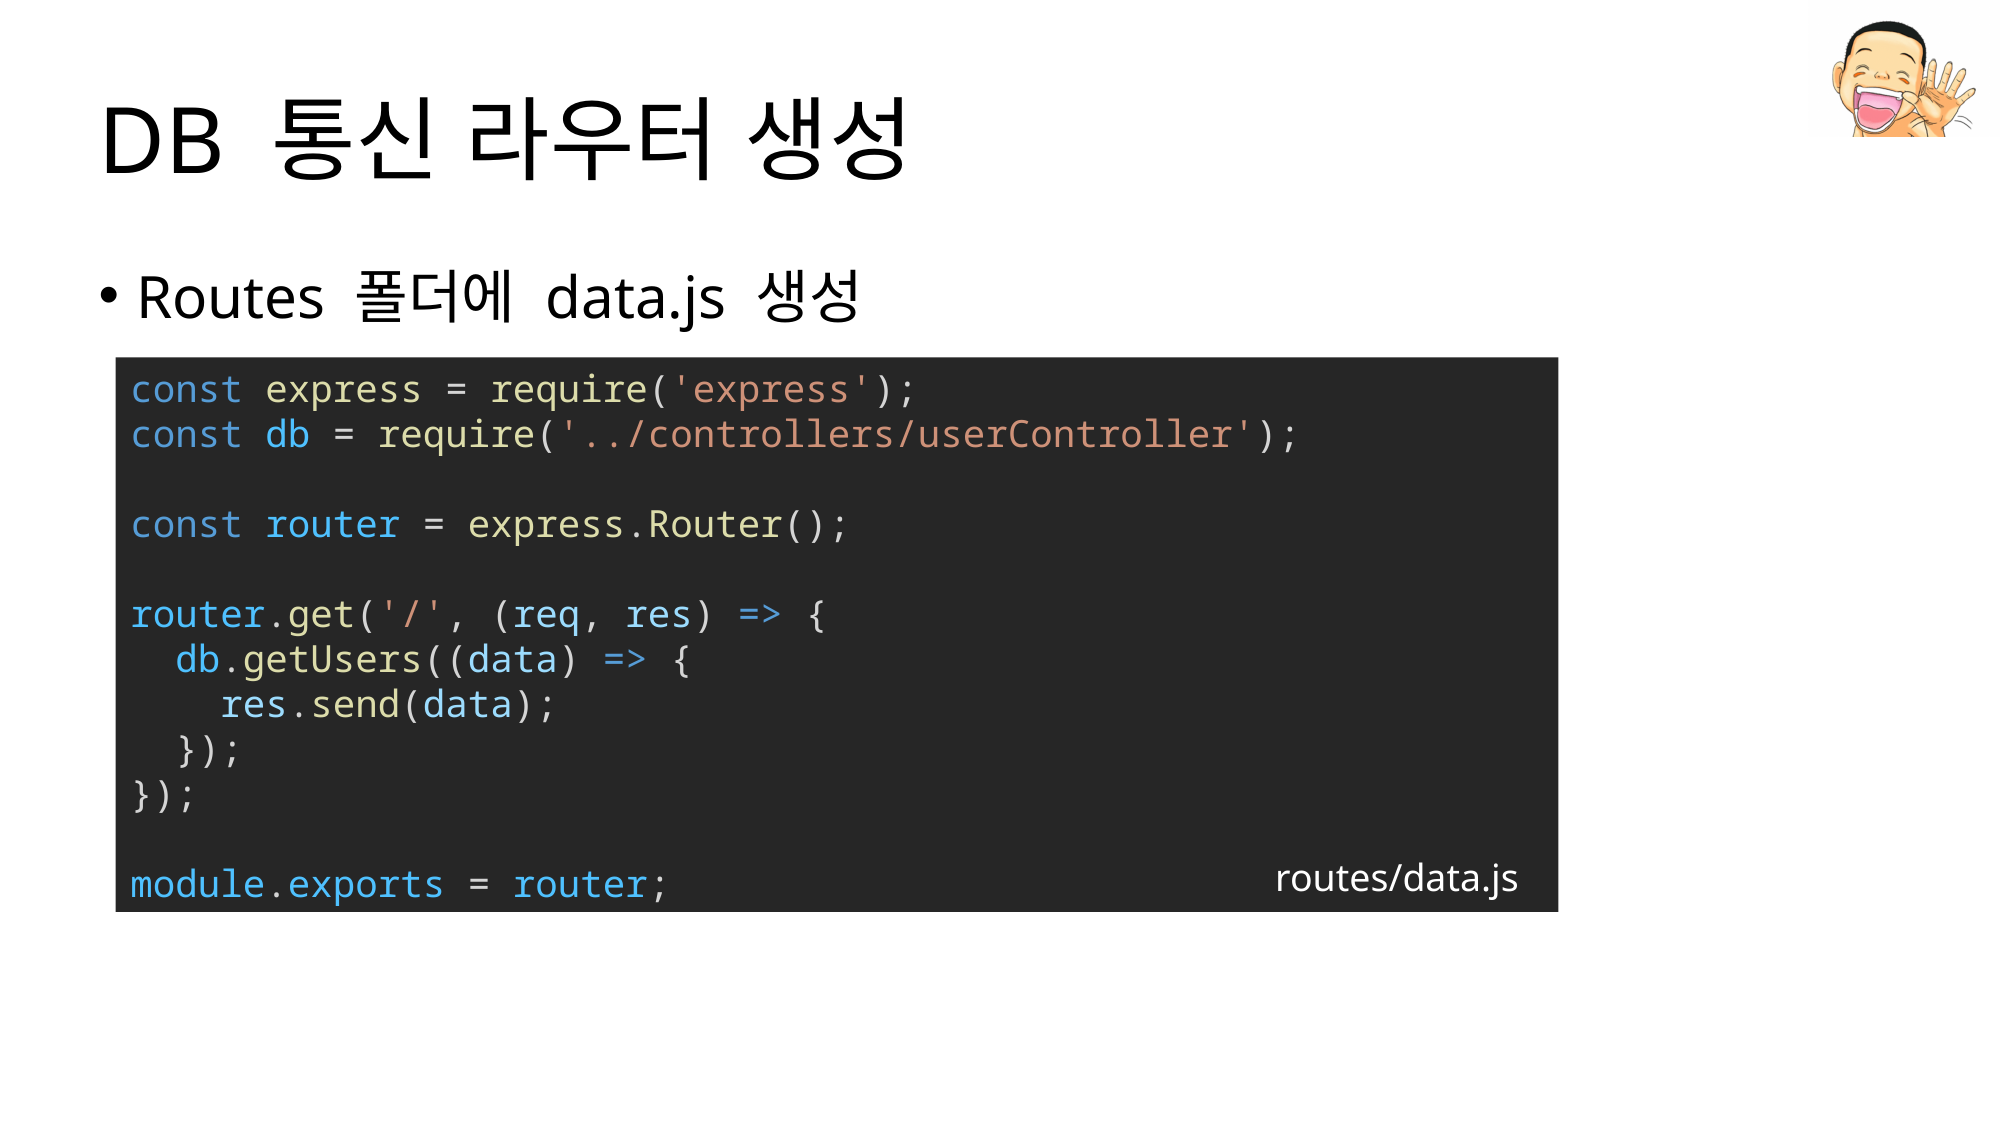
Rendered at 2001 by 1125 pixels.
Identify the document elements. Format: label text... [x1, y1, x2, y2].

list Routes 폴더에 data.js 생성 [83, 217, 1855, 1125]
text_box const express = require('express'); const db = require('../controllers/userController'); const router = express.Router(); router.get('/', (req, res) => { db.getUsers((data) => { res.send(data); }); }); module.exports = router; [115, 357, 1559, 912]
title DB 통신 라우터 생성 [83, 0, 1931, 218]
picture [1931, 0, 2000, 137]
text_box routes/data.js [1260, 846, 1534, 907]
